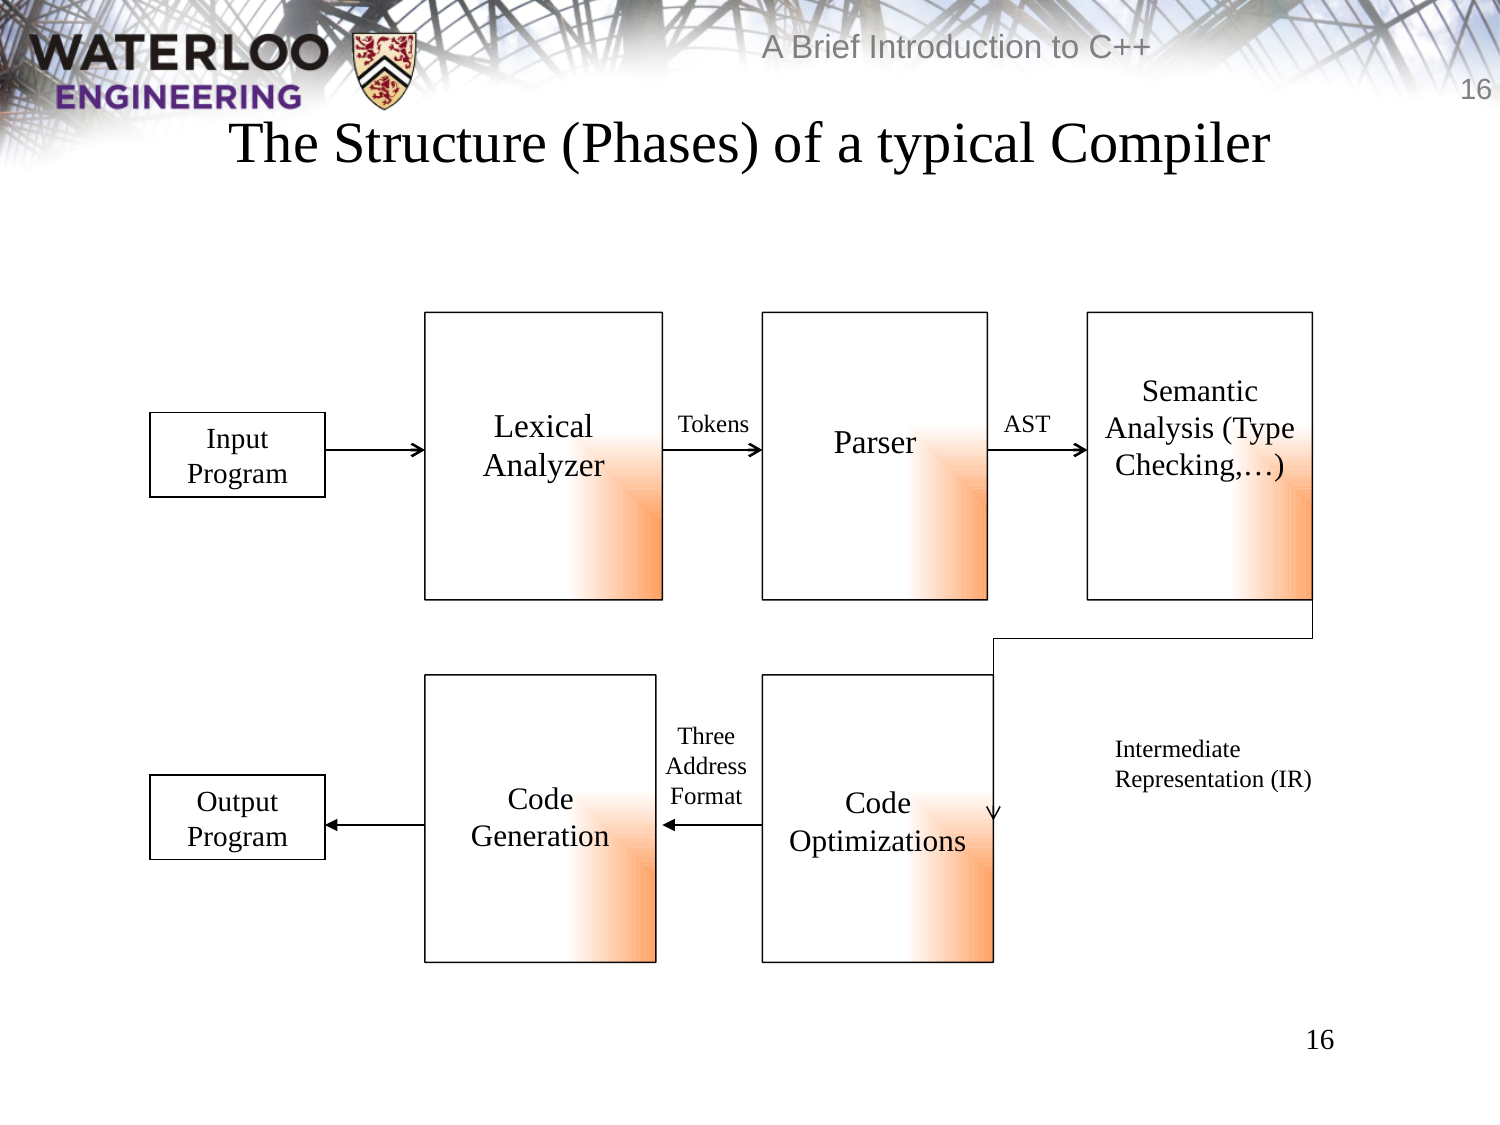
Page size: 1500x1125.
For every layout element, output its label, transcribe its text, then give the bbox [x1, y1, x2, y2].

slide_number 16 [1037, 1012, 1350, 1088]
picture [0, 0, 1500, 1125]
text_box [149, 312, 1338, 963]
title The Structure (Phases) of a typical Compiler [74, 44, 1426, 233]
